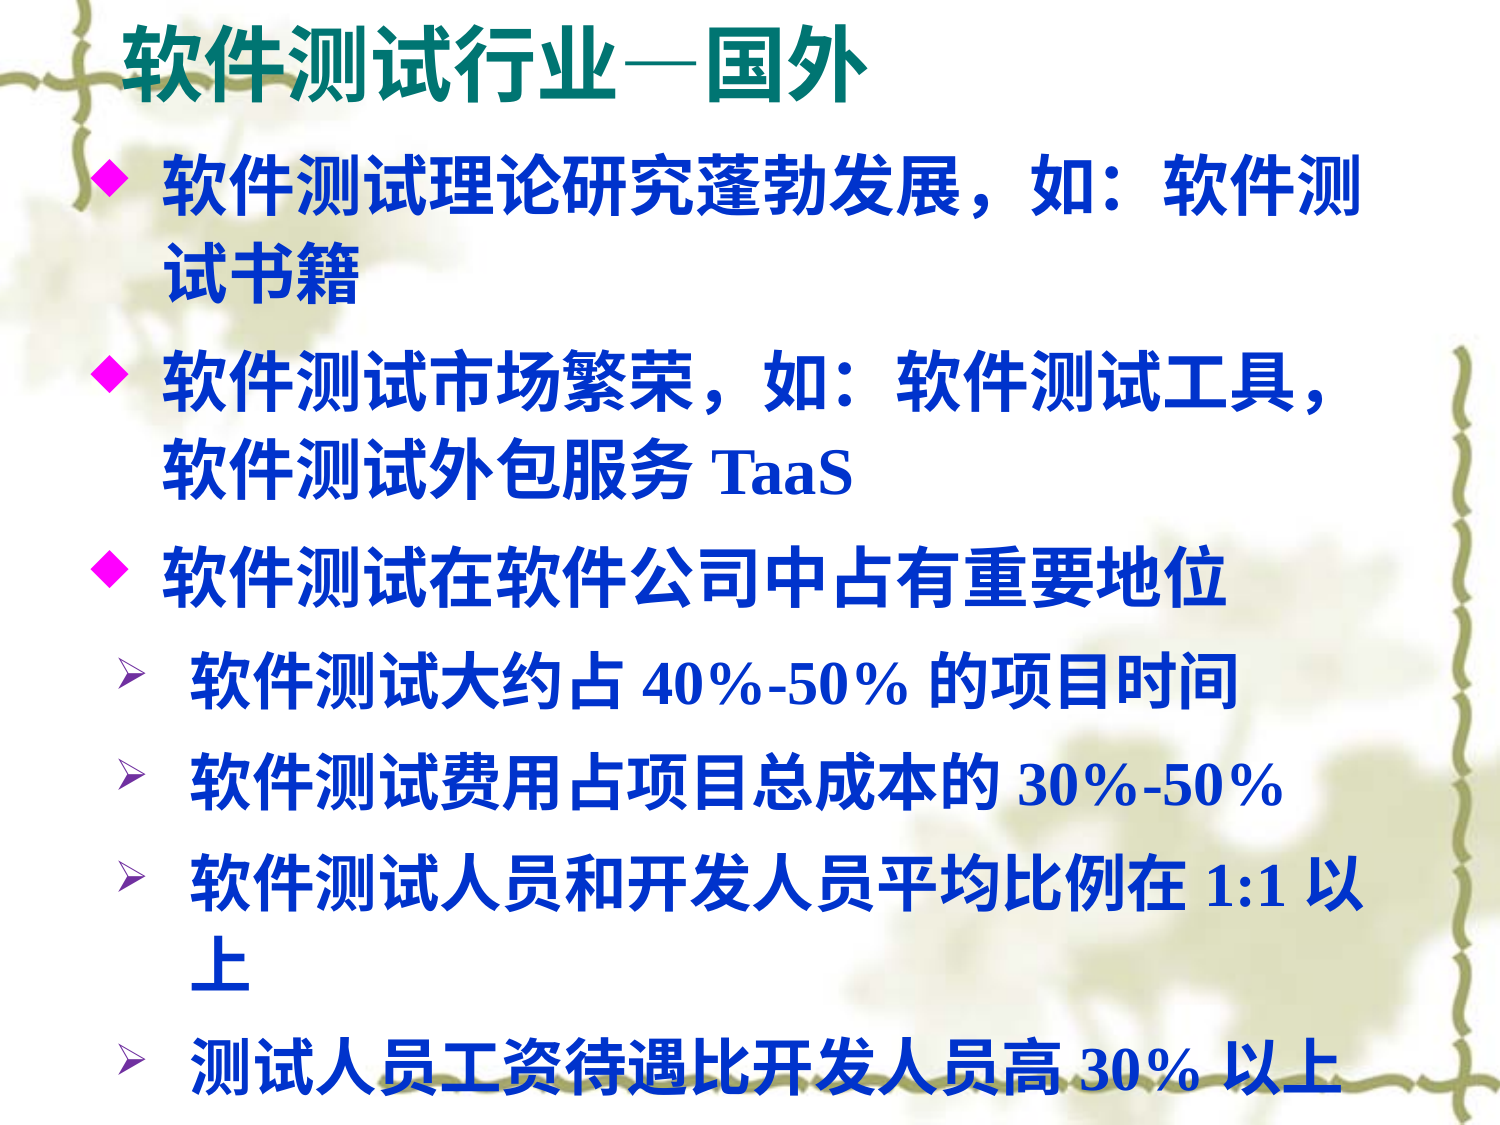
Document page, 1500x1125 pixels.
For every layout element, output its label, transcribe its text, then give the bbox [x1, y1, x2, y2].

title 软件测试行业—国外 [105, 30, 1290, 94]
picture [0, 0, 1500, 1125]
text_box [116, 24, 1117, 30]
text_box 软件测试理论研究蓬勃发展，如：软件测试书籍 软件测试市场繁荣，如：软件测试工具，软件测试外包服务TaaS 软件测试在软件公司中占有重要地位 软件测试大约占40%-50%的项目时间 软件测试费用占项目总成本的30%-50% 软件测试人员和开发人员平均比例在1:1以上 测试人员工资待遇比开发人员高30%以上 [71, 128, 1424, 1080]
